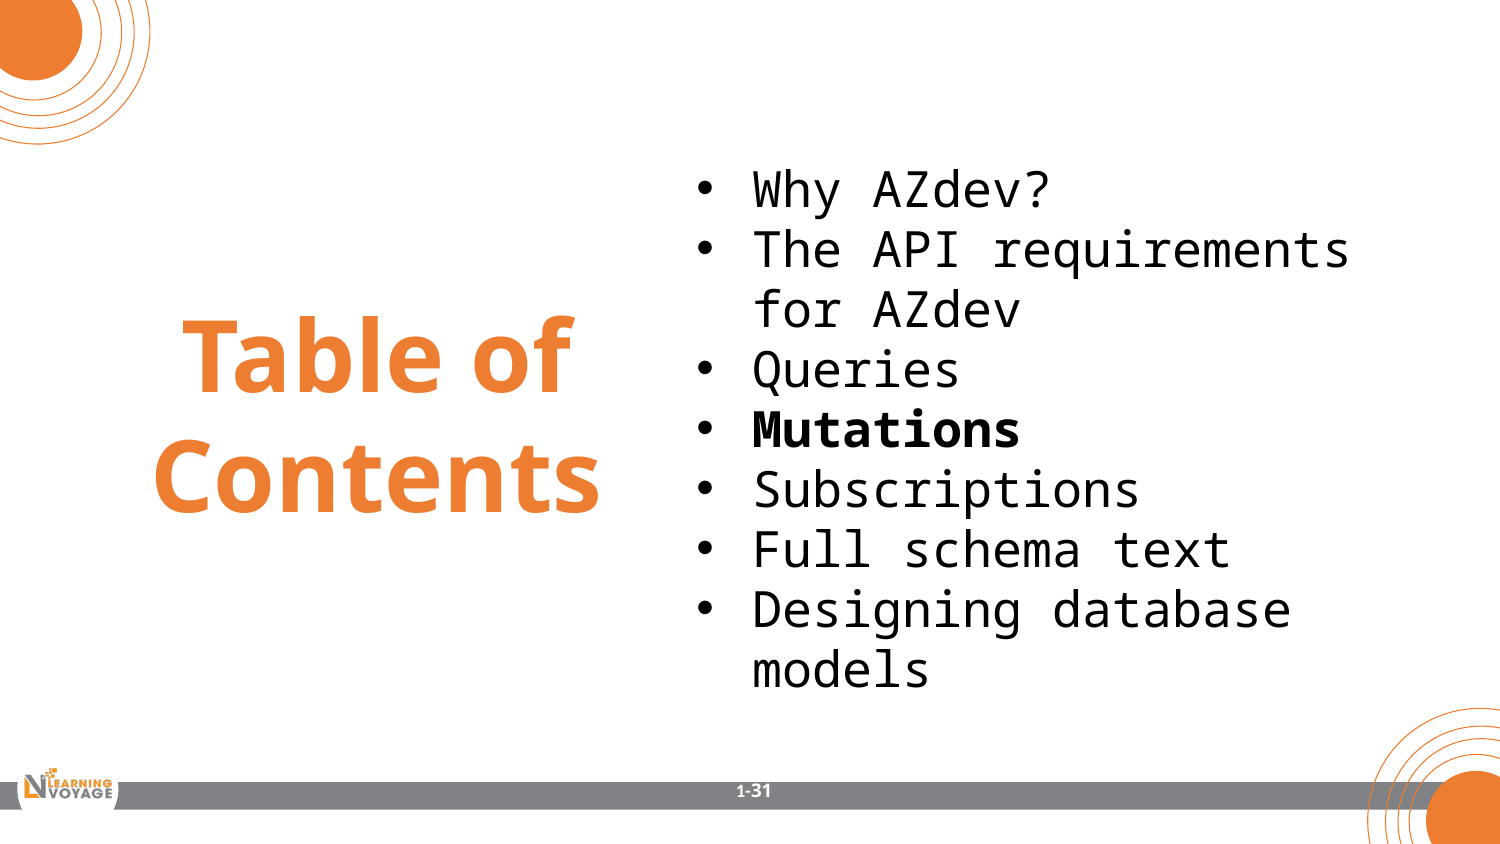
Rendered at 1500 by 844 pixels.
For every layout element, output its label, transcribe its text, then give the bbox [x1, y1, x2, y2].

text_box [0, 0, 135, 129]
text_box [1397, 738, 1500, 844]
text_box Table of Contents [82, 285, 671, 541]
text_box [0, 0, 102, 101]
text_box [1367, 707, 1500, 844]
picture [0, 706, 144, 844]
text_box [0, 0, 151, 145]
text_box Why AZdev? The API requirements for AZdev Queries Mutations Subscriptions Full schema text Designing database models [681, 149, 1463, 705]
text_box [1384, 725, 1500, 844]
slide_number 1-31 [673, 766, 788, 817]
text_box [0, 0, 123, 117]
text_box [1408, 753, 1500, 844]
text_box [0, 0, 84, 82]
text_box [1426, 770, 1500, 844]
